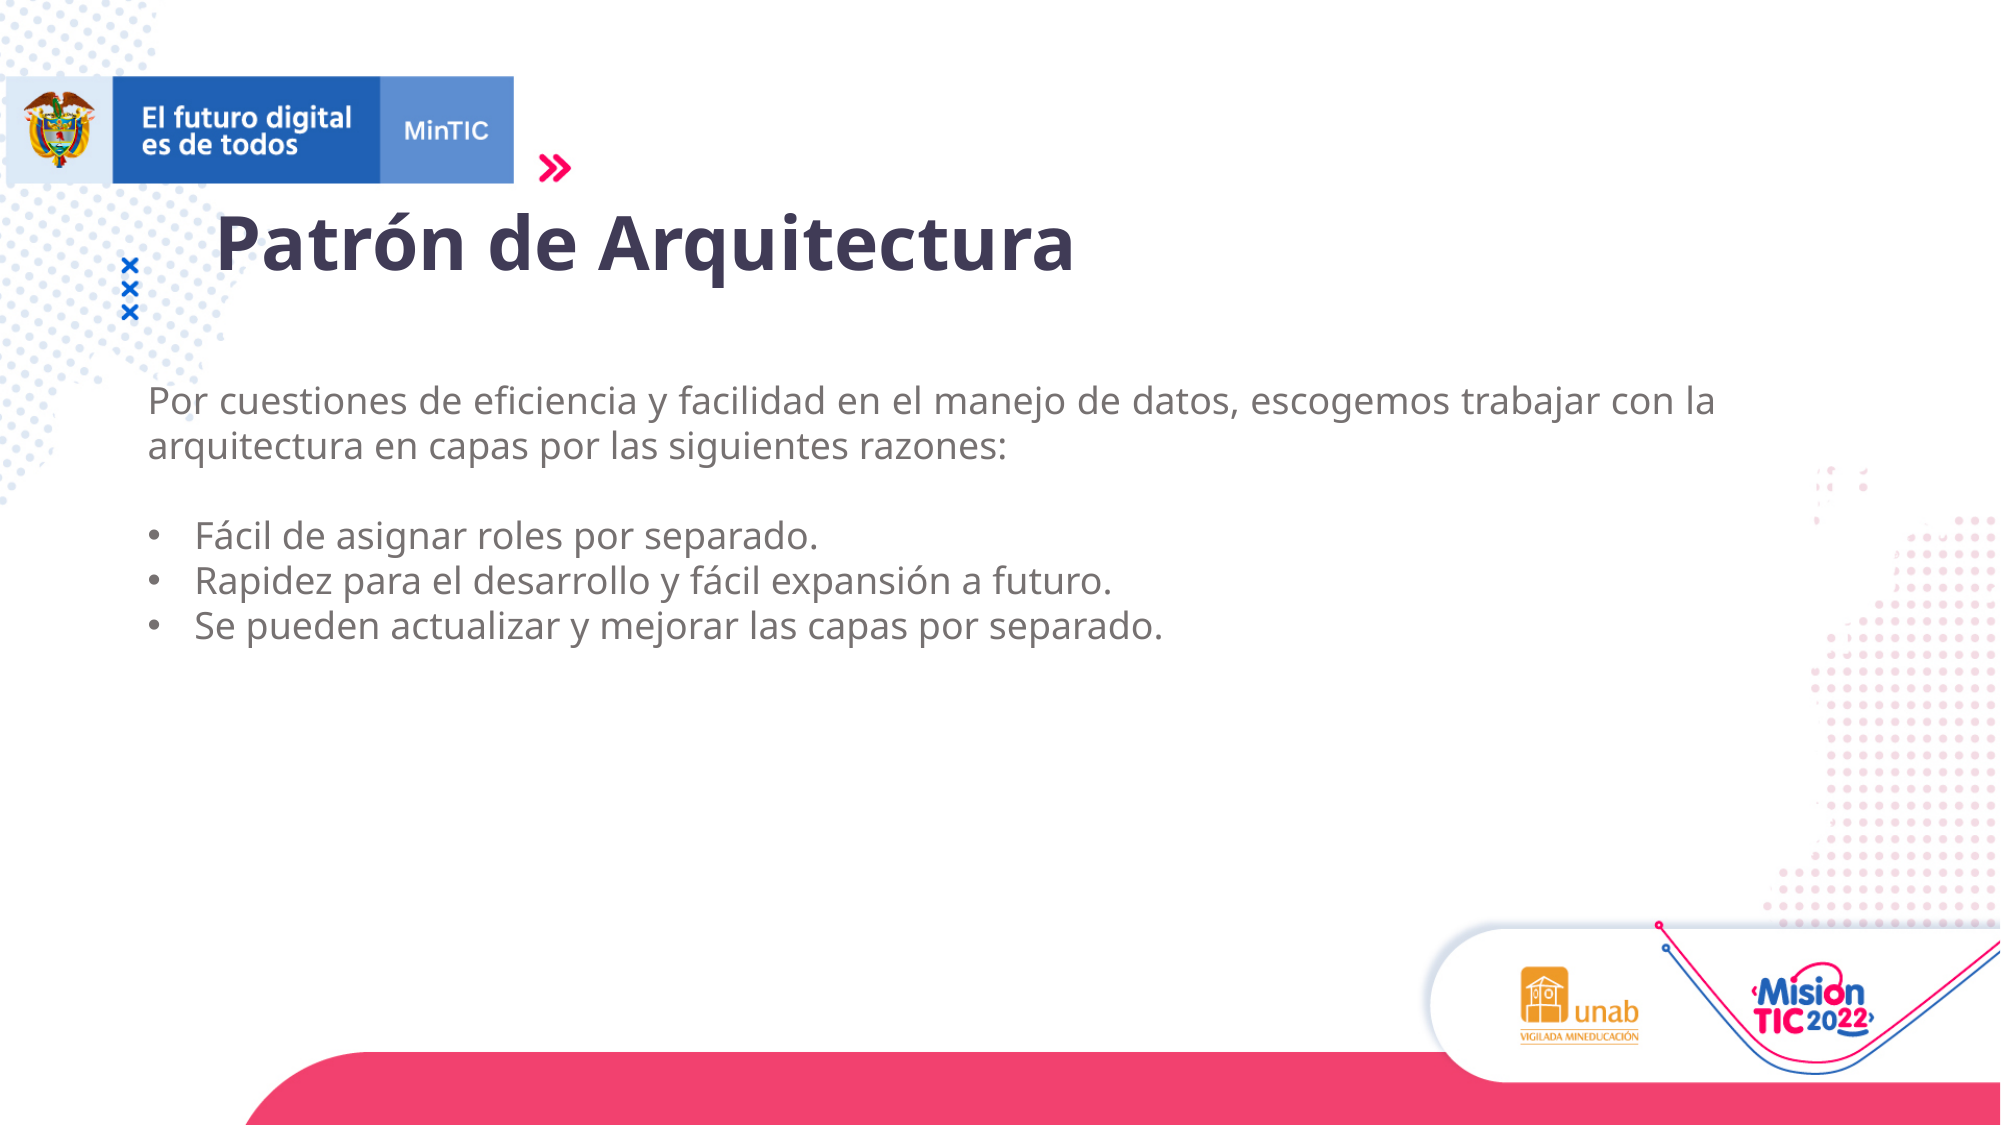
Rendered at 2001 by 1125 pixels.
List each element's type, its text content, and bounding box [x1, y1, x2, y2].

text_box Patrón de Arquitectura [199, 188, 1924, 294]
text_box Por cuestiones de eficiencia y facilidad en el manejo de datos, escogemos trabajar con la arquitectura en capas por las siguientes razones: Fácil de asignar roles por separado. Rapidez para el desarrollo y fácil expansión a futuro. Se pueden actualizar y mejorar las capas por separado. [132, 369, 1733, 835]
picture [0, 0, 2001, 1125]
